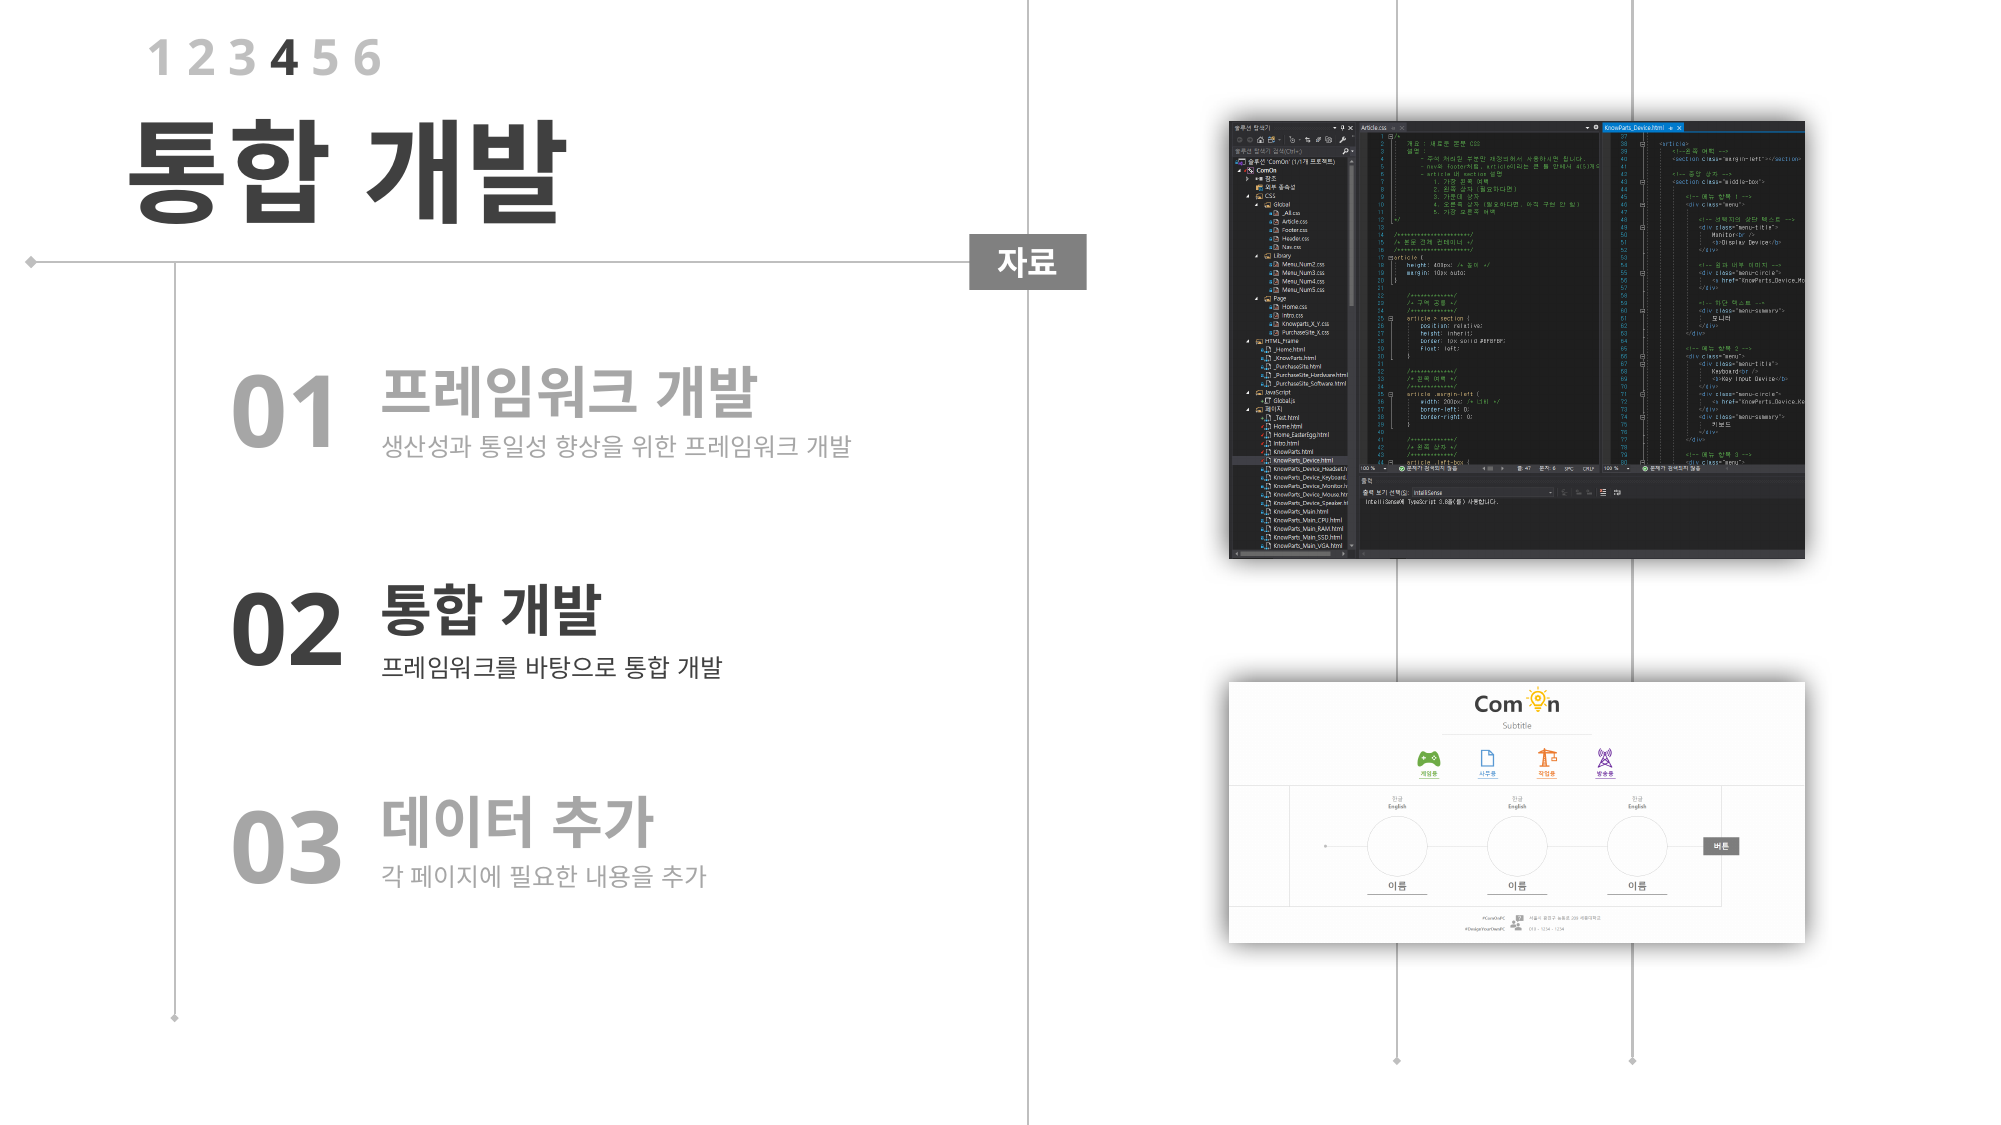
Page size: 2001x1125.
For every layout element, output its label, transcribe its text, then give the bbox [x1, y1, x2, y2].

text_box 데이터 추가 [367, 779, 1000, 862]
text_box 생산성과 통일성 향상을 위한 프레임워크 개발 [367, 423, 934, 469]
text_box 프레임워크를 바탕으로 통합 개발 [367, 650, 933, 690]
text_box 자료 [968, 233, 1027, 261]
text_box 1 2 3 4 5 6 [110, 18, 418, 94]
text_box 02 [209, 558, 367, 693]
text_box 프레임워크 개발 [367, 349, 907, 432]
picture [1229, 121, 1805, 559]
text_box 통합 개발 [367, 567, 1000, 650]
text_box 각 페이지에 필요한 내용을 추가 [367, 862, 899, 899]
text_box 자료 [968, 263, 1027, 291]
text_box 통합 개발 [110, 94, 983, 244]
text_box 자료 [1029, 233, 1088, 291]
text_box 01 [209, 339, 367, 475]
picture [1229, 682, 1805, 943]
text_box 03 [209, 776, 367, 911]
